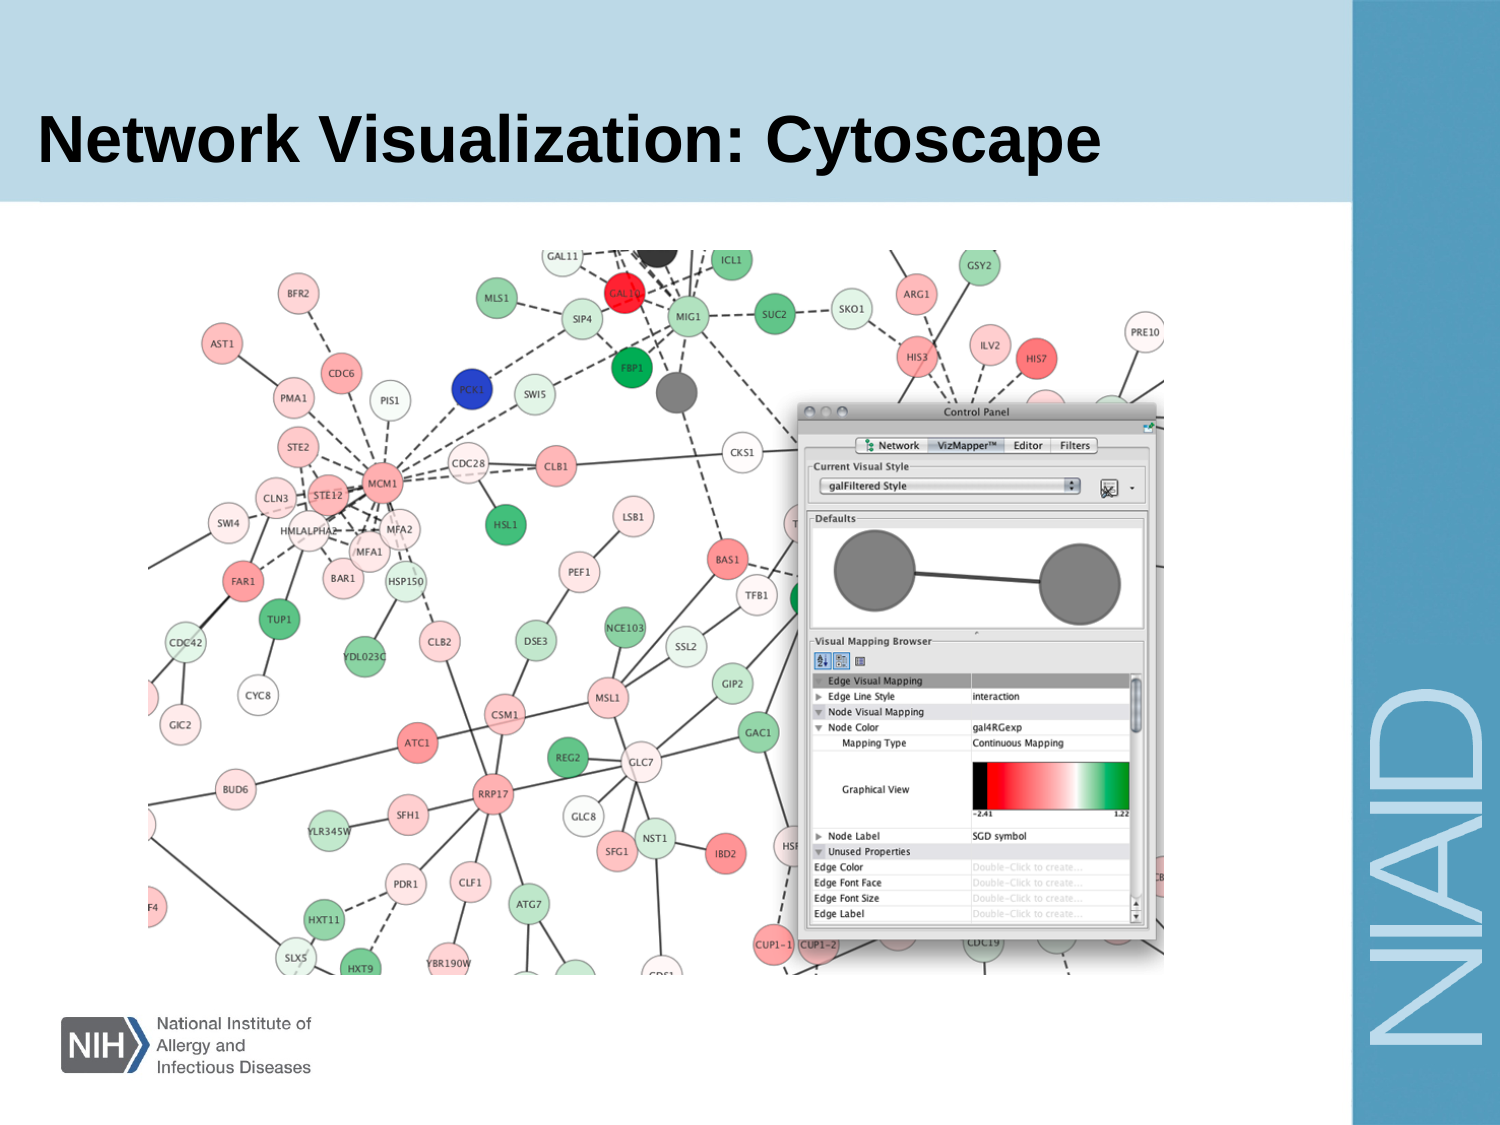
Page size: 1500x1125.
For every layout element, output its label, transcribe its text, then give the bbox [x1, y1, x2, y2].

picture [0, 0, 1500, 1125]
title Network Visualization: Cytoscape [37, 25, 1275, 176]
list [37, 250, 1276, 976]
